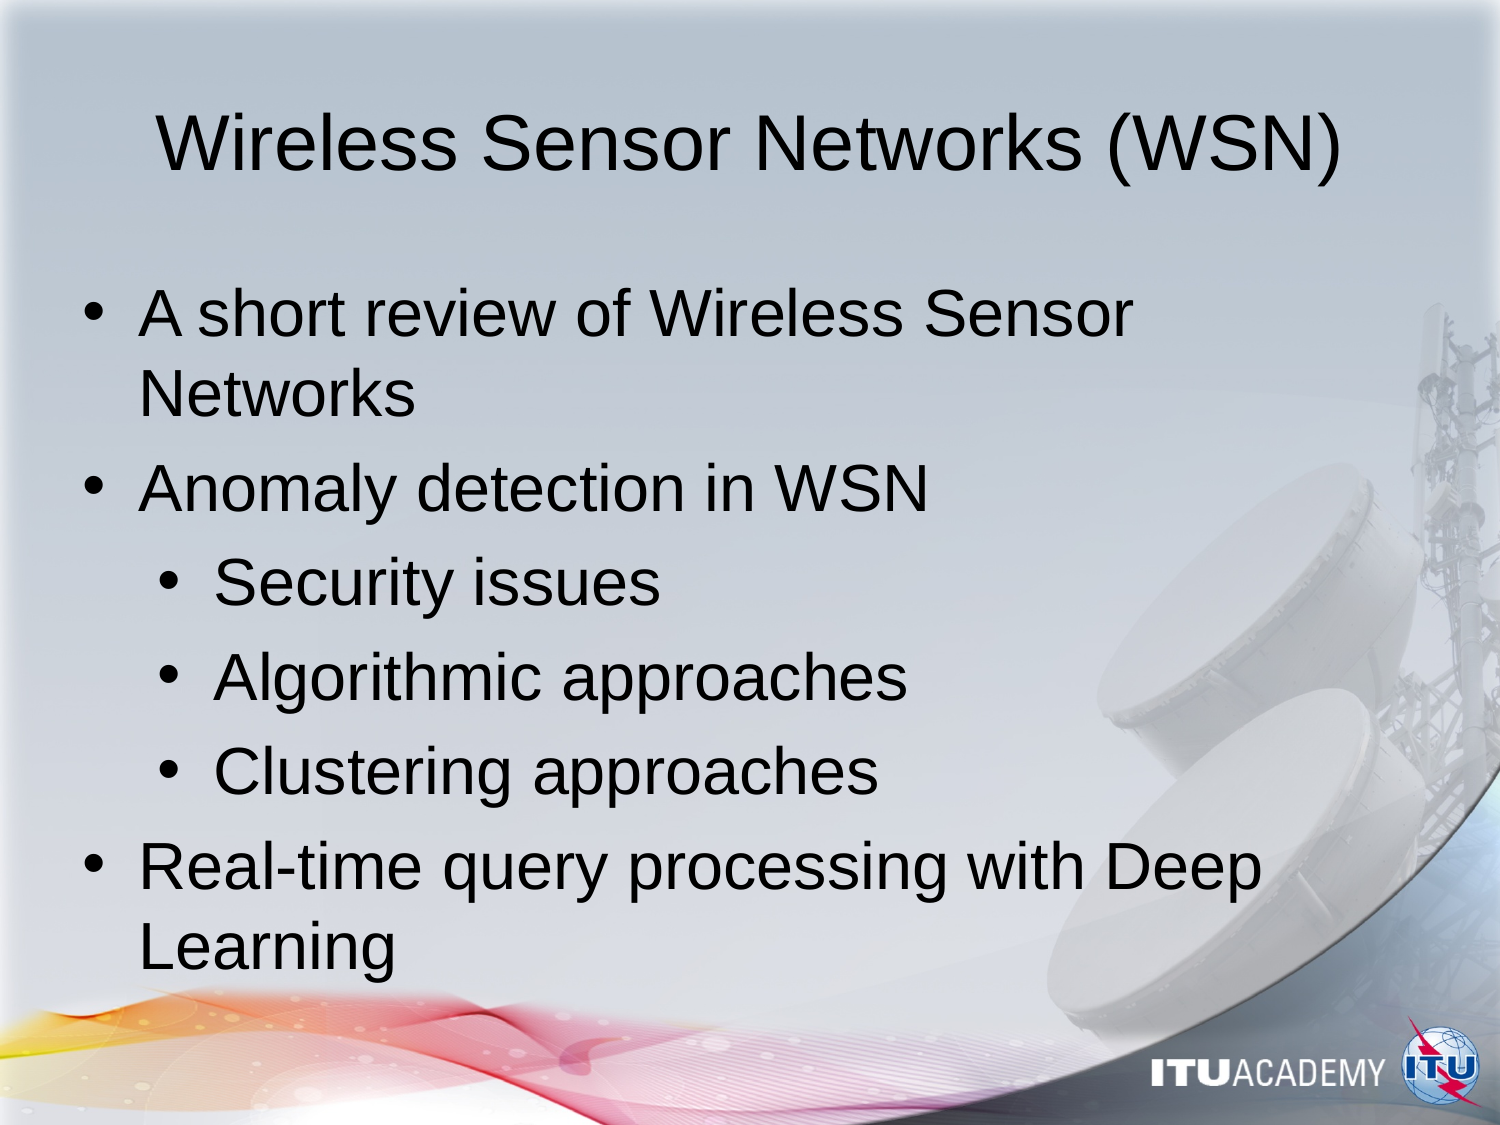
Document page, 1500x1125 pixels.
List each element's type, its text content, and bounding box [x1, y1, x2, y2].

list A short review of Wireless Sensor Networks Anomaly detection in WSN Security issues Algorithmic approaches Clustering approaches Real-time query processing with Deep Learning [74, 261, 1426, 1006]
picture [0, 0, 1500, 1125]
title Wireless Sensor Networks (WSN) [74, 44, 1426, 234]
